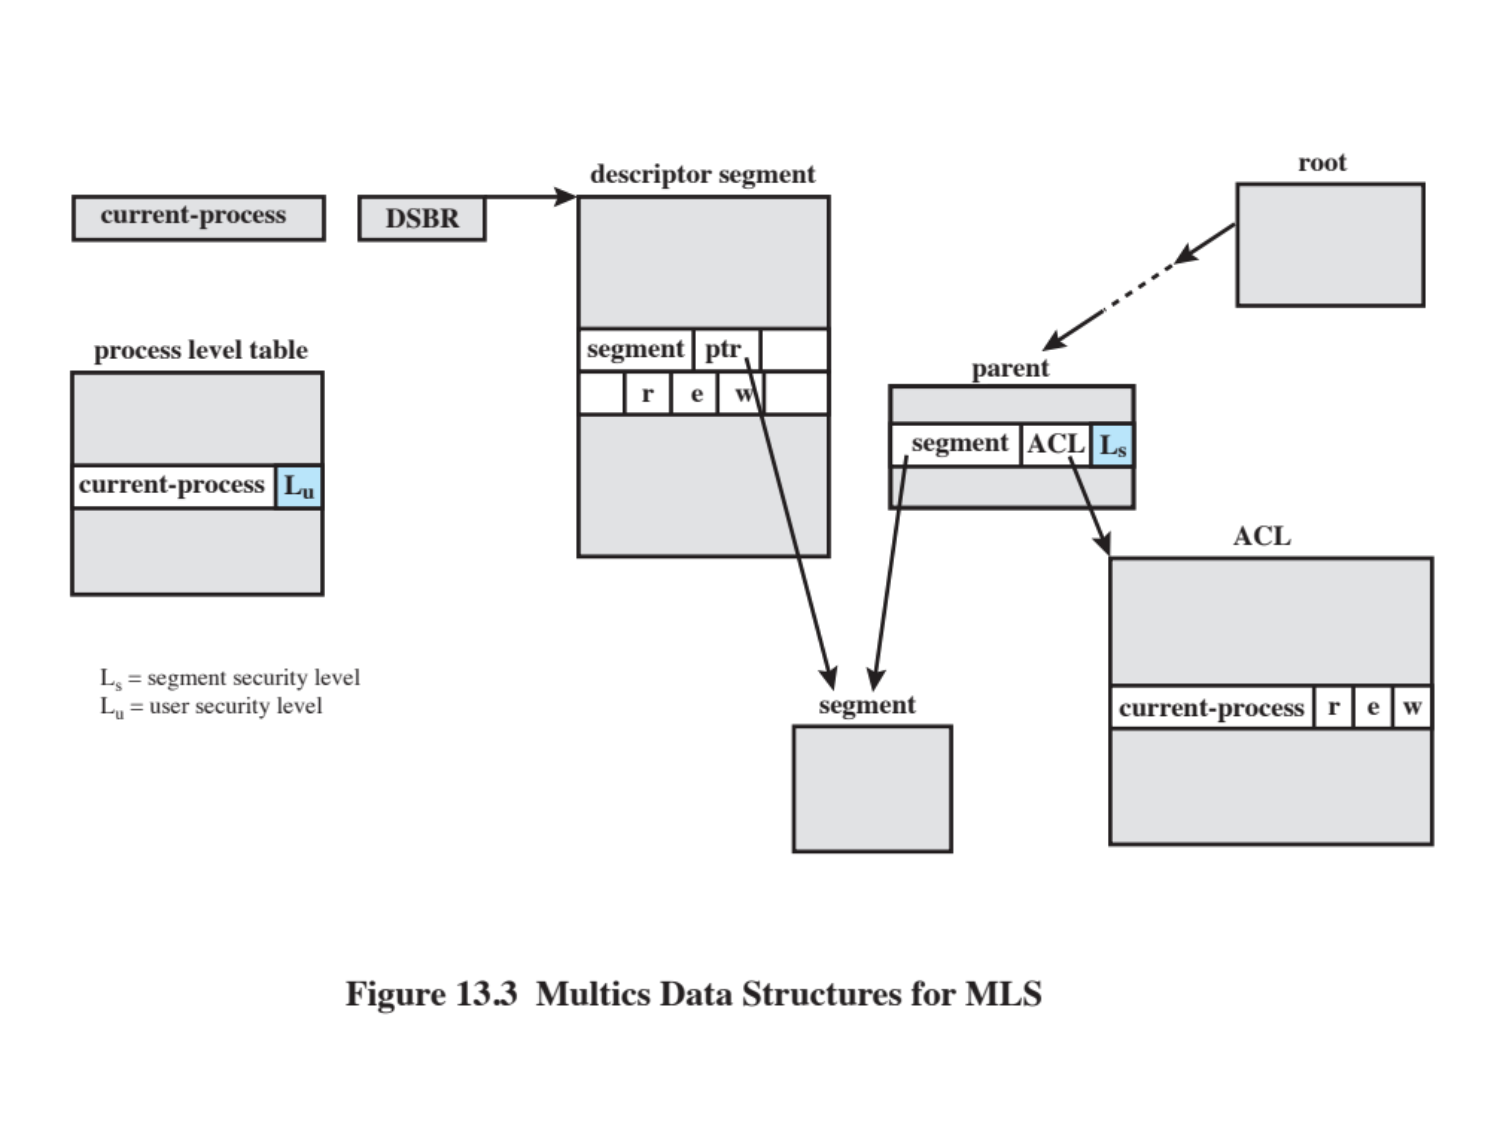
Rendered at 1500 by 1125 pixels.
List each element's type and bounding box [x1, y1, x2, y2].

picture [0, 79, 1500, 1065]
